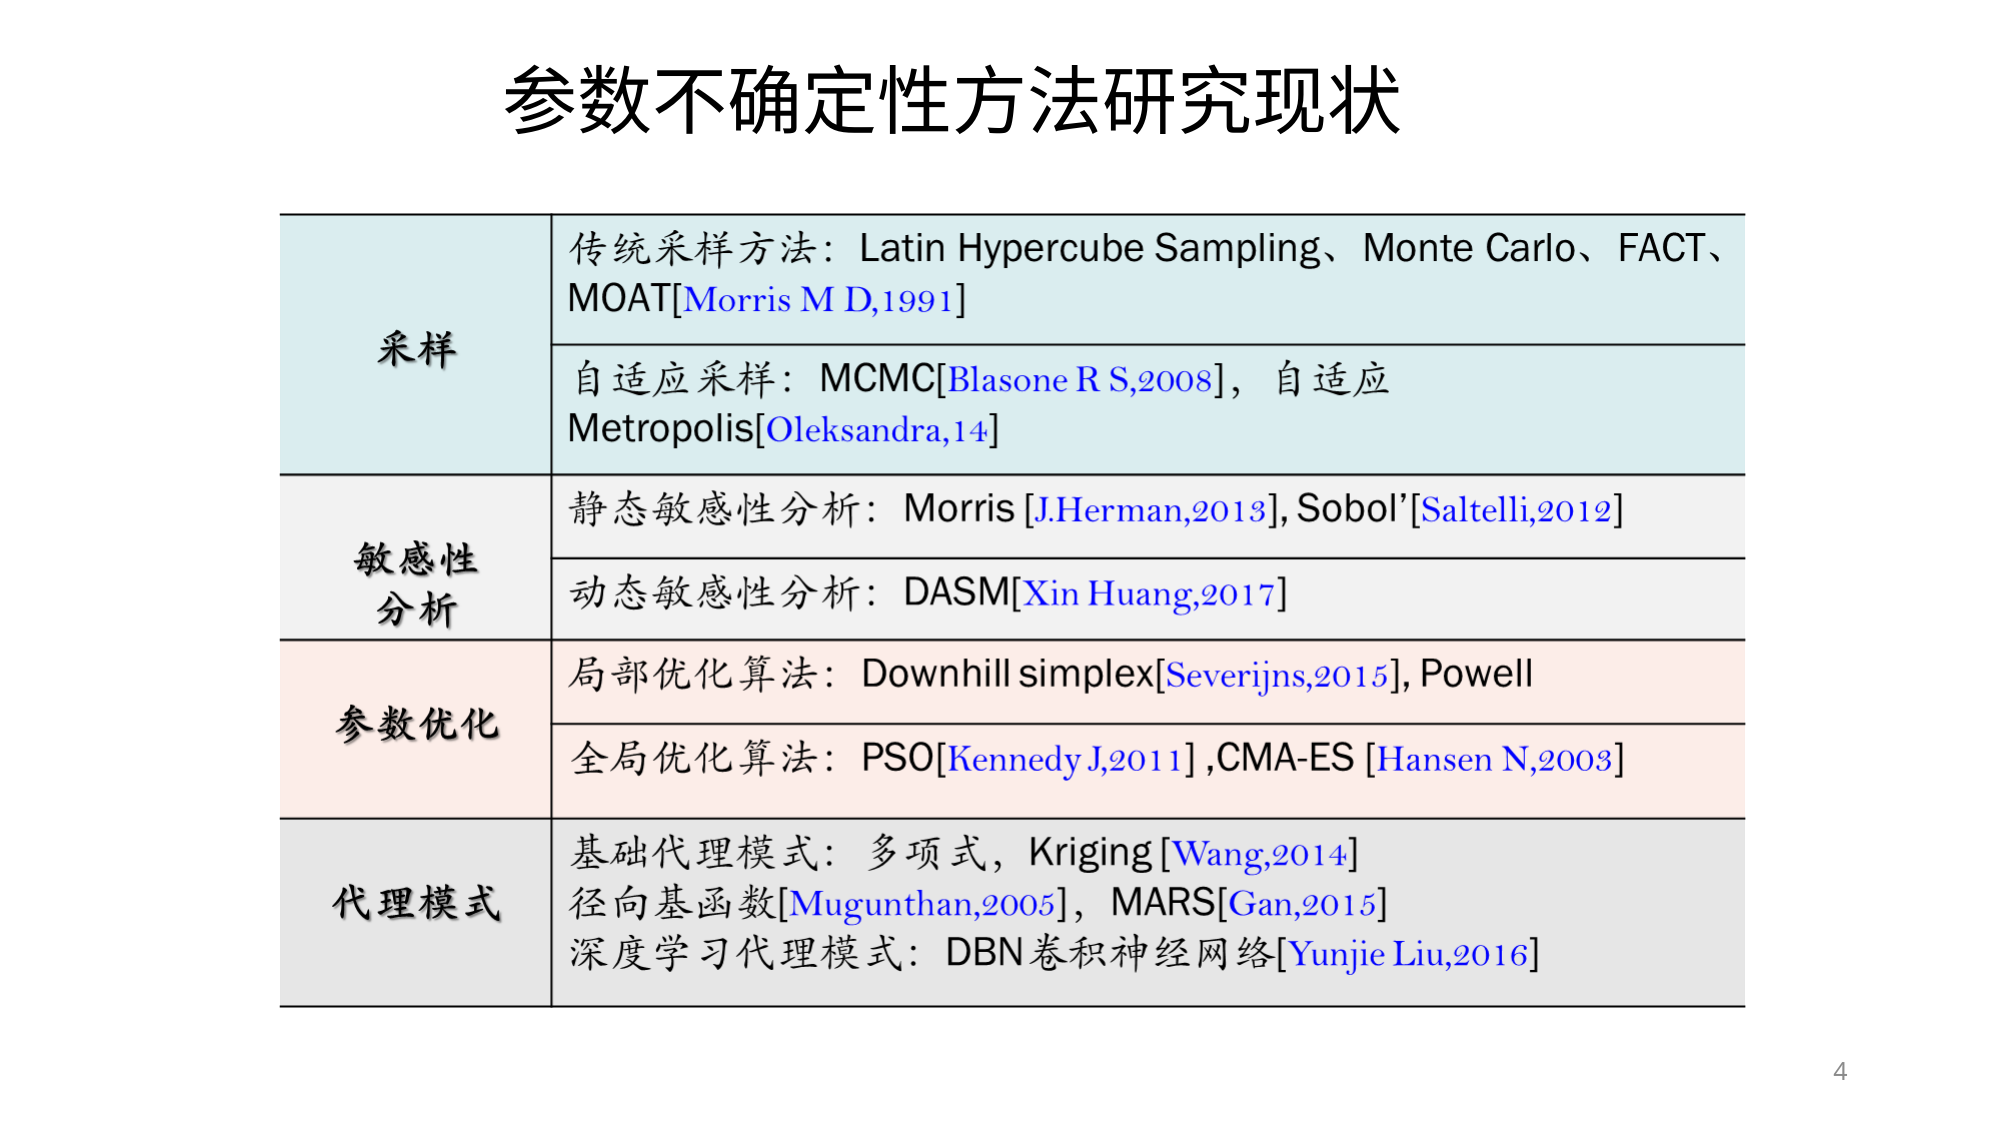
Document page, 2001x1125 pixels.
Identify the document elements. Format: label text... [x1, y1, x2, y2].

text_box 参数不确定性方法研究现状 [488, 45, 1791, 148]
slide_number 4 [1412, 1042, 1863, 1103]
picture [279, 208, 1747, 1009]
